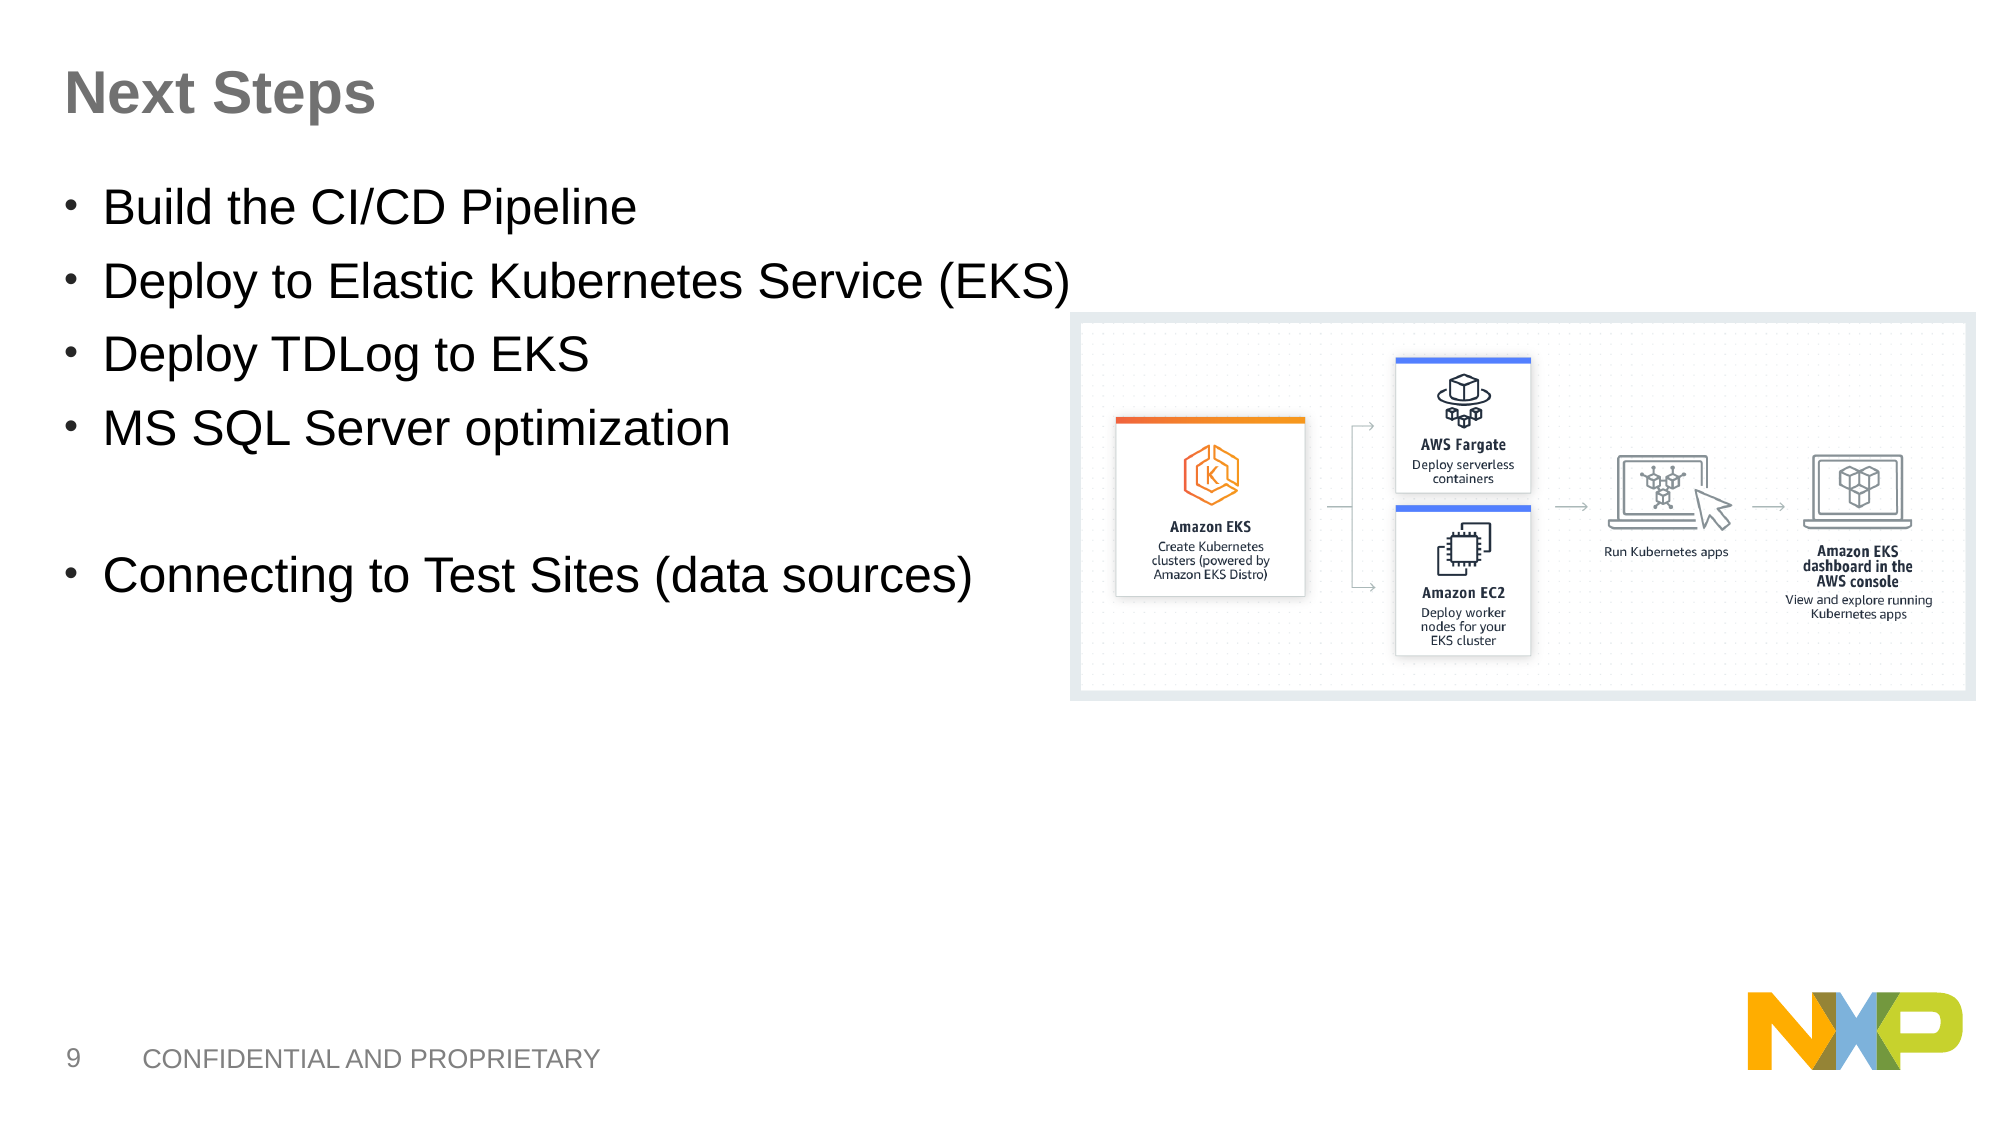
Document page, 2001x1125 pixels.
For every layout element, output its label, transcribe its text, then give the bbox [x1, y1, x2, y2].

picture [1070, 312, 1976, 701]
title Next Steps [48, 45, 1963, 154]
list Build the CI/CD Pipeline Deploy to Elastic Kubernetes Service (EKS) Deploy TDLog to EKS MS SQL Server optimization Connecting to Test Sites (data sources) [49, 167, 1963, 933]
